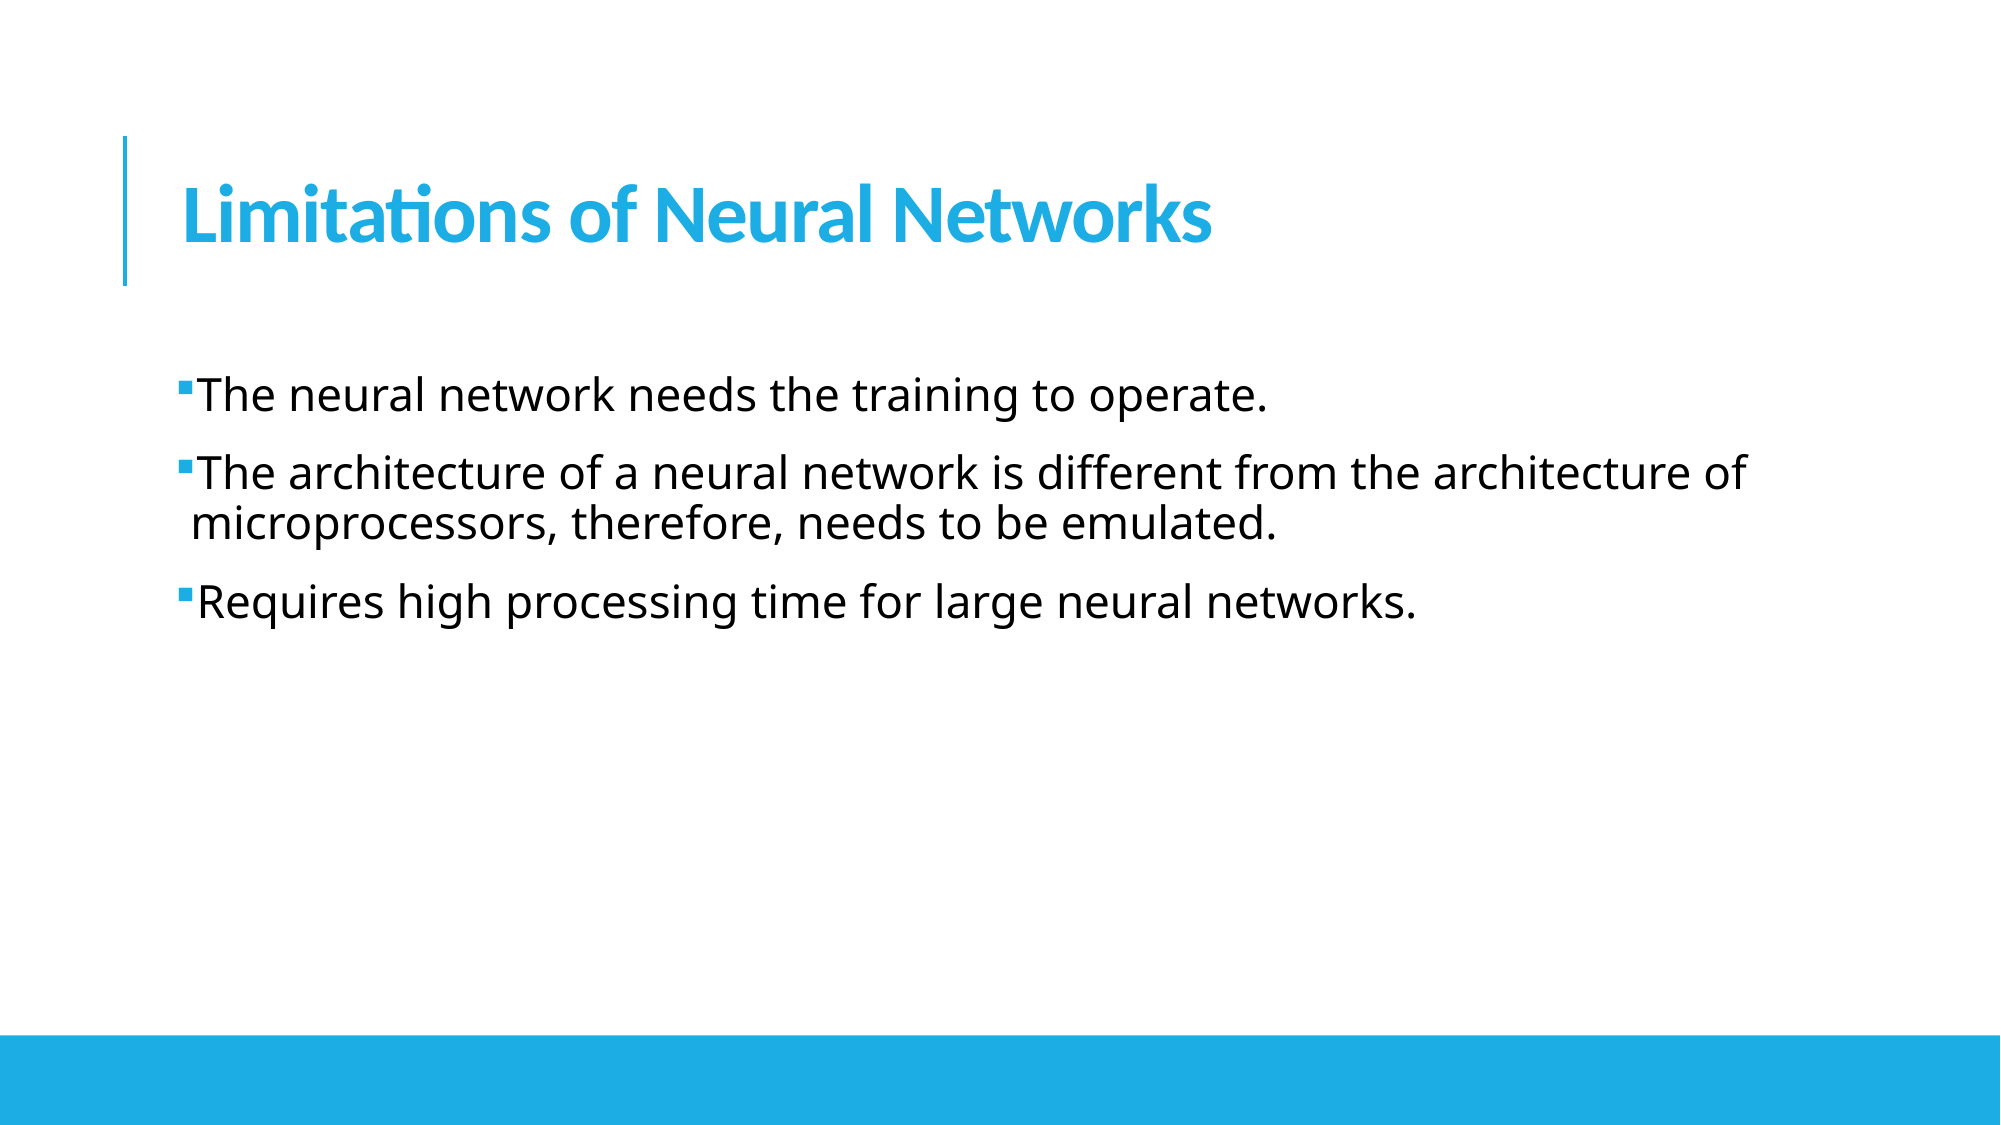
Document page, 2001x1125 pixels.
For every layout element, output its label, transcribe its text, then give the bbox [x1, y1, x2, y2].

title Limitations of Neural Networks [168, 96, 1763, 342]
list The neural network needs the training to operate. The architecture of a neural network is different from the architecture of microprocessors, therefore, needs to be emulated. Requires high processing time for large neural networks. [167, 364, 1763, 1015]
